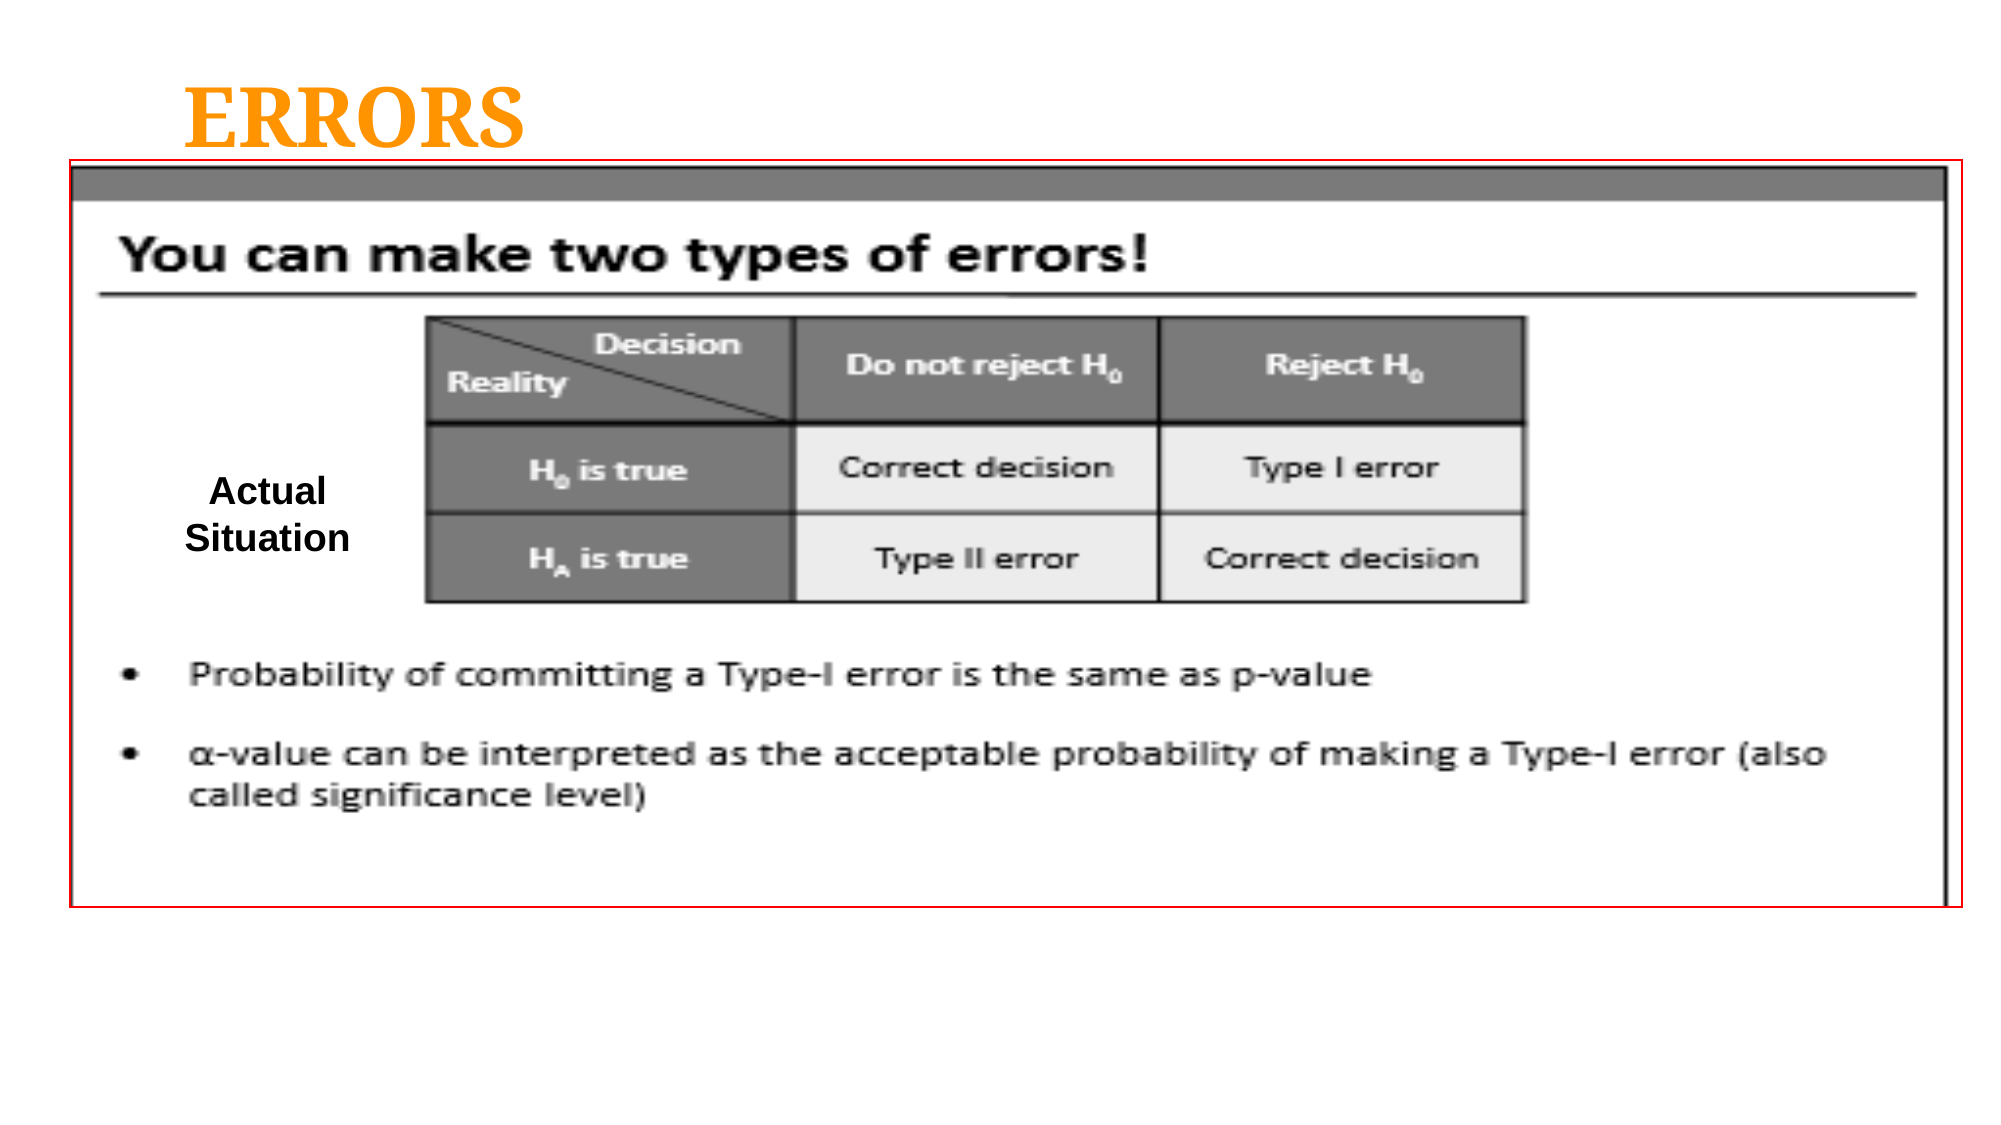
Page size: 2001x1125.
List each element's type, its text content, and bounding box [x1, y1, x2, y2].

picture [70, 161, 1961, 907]
text_box ERRORS [86, 54, 622, 161]
